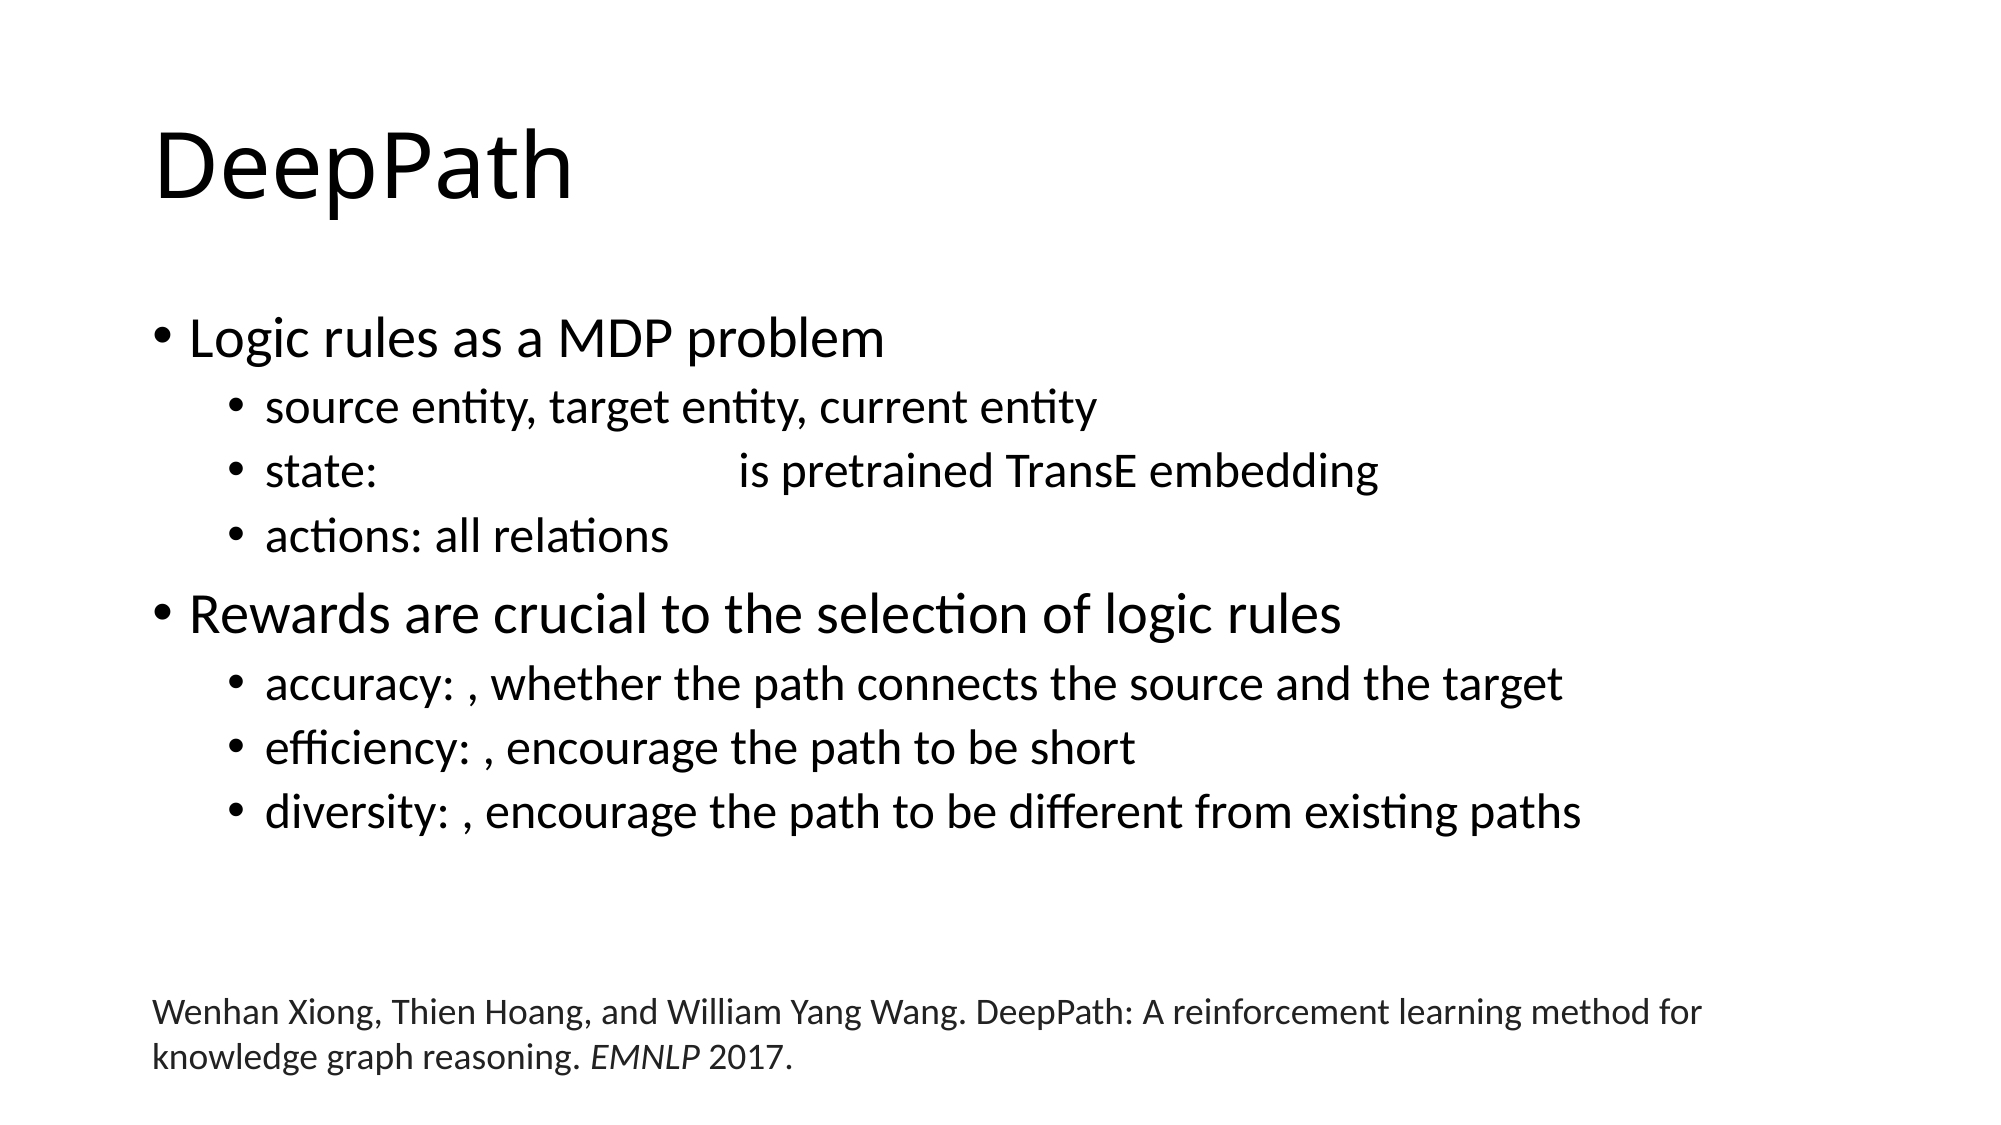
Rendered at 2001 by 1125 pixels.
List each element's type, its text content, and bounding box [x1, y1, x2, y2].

text_box Wenhan Xiong, Thien Hoang, and William Yang Wang. DeepPath: A reinforcement learning method for knowledge graph reasoning. EMNLP 2017. [137, 979, 1863, 1085]
title DeepPath [137, 59, 1863, 278]
